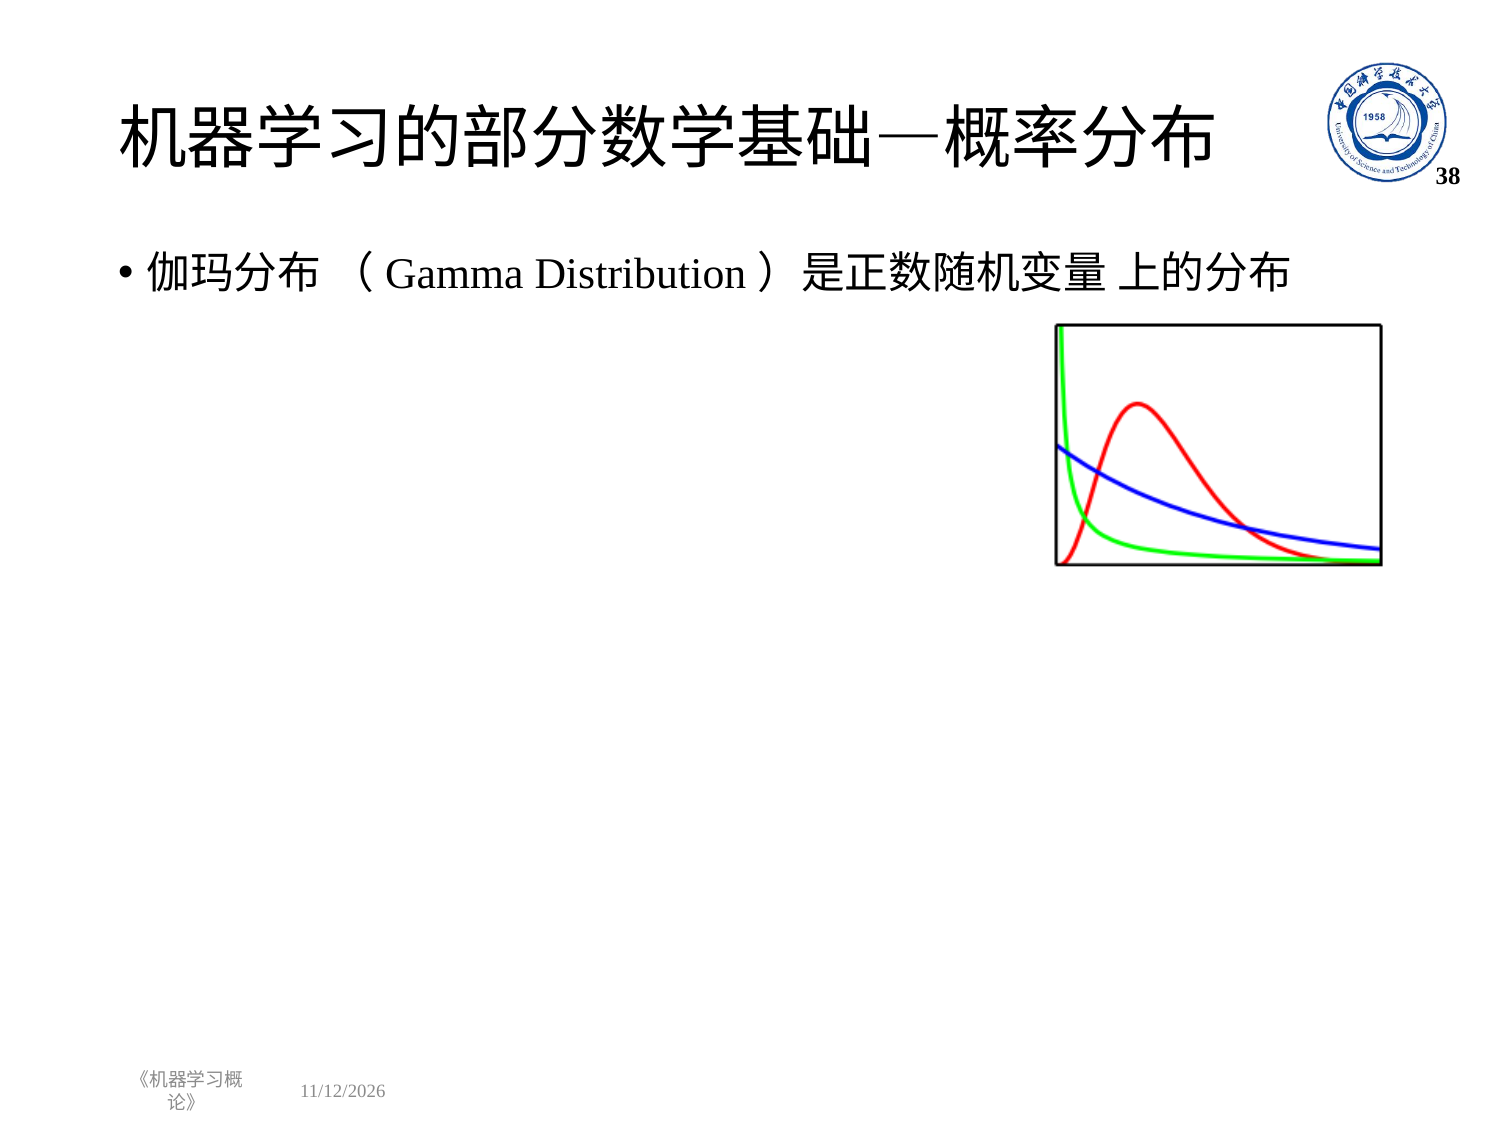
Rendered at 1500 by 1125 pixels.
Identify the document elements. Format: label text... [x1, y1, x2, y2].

picture [1397, 59, 1450, 144]
footer 《机器学习概论》 [104, 1068, 270, 1113]
picture [1035, 305, 1397, 590]
title 机器学习的部分数学基础—概率分布 [103, 59, 1397, 221]
slide_number 38 [1372, 144, 1476, 205]
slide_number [285, 1068, 422, 1113]
